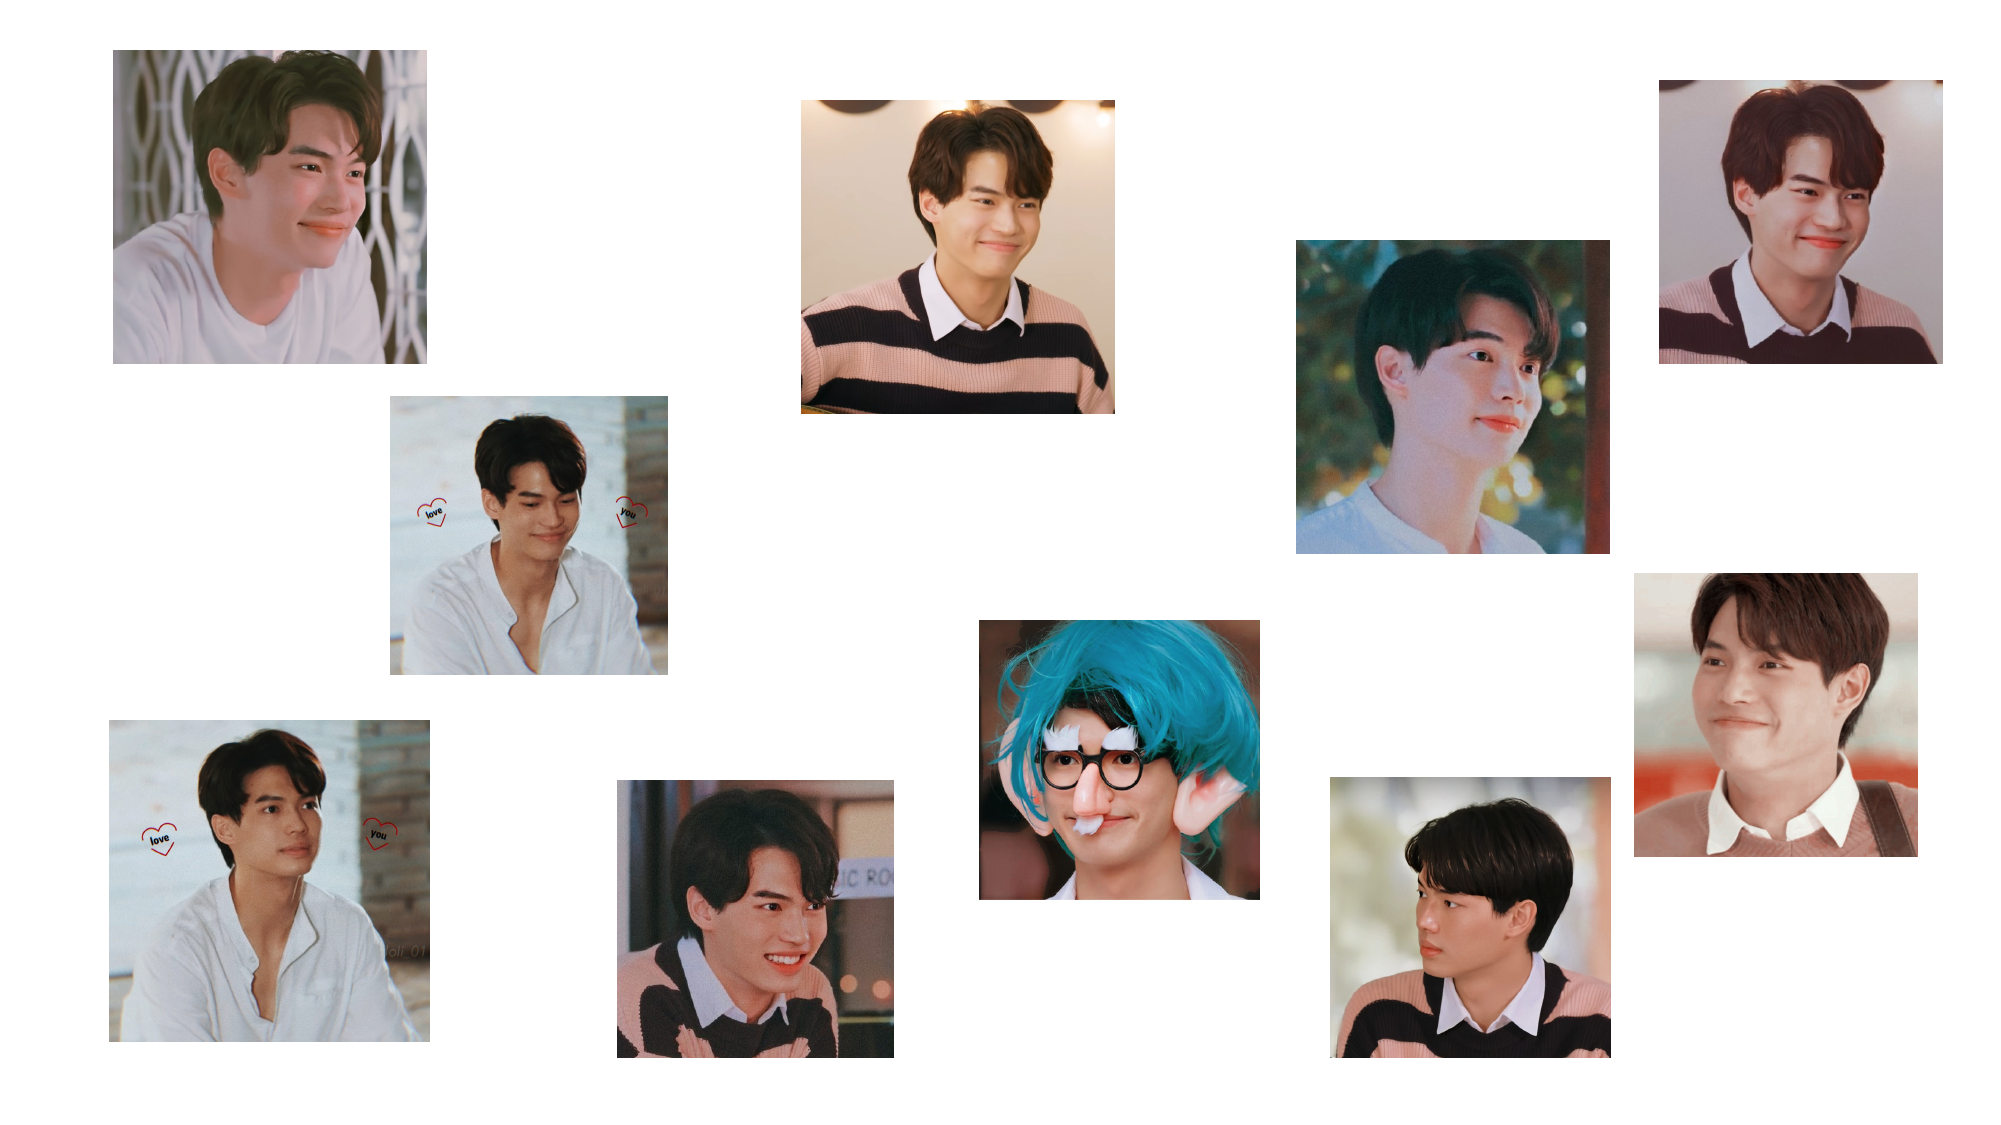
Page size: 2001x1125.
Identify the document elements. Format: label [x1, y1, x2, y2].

picture [390, 396, 668, 675]
picture [1659, 80, 1943, 364]
picture [1296, 240, 1610, 554]
picture [979, 620, 1260, 900]
picture [617, 780, 894, 1058]
picture [109, 720, 430, 1042]
picture [1634, 573, 1918, 857]
picture [800, 100, 1115, 414]
picture [1330, 777, 1611, 1058]
picture [113, 50, 427, 364]
